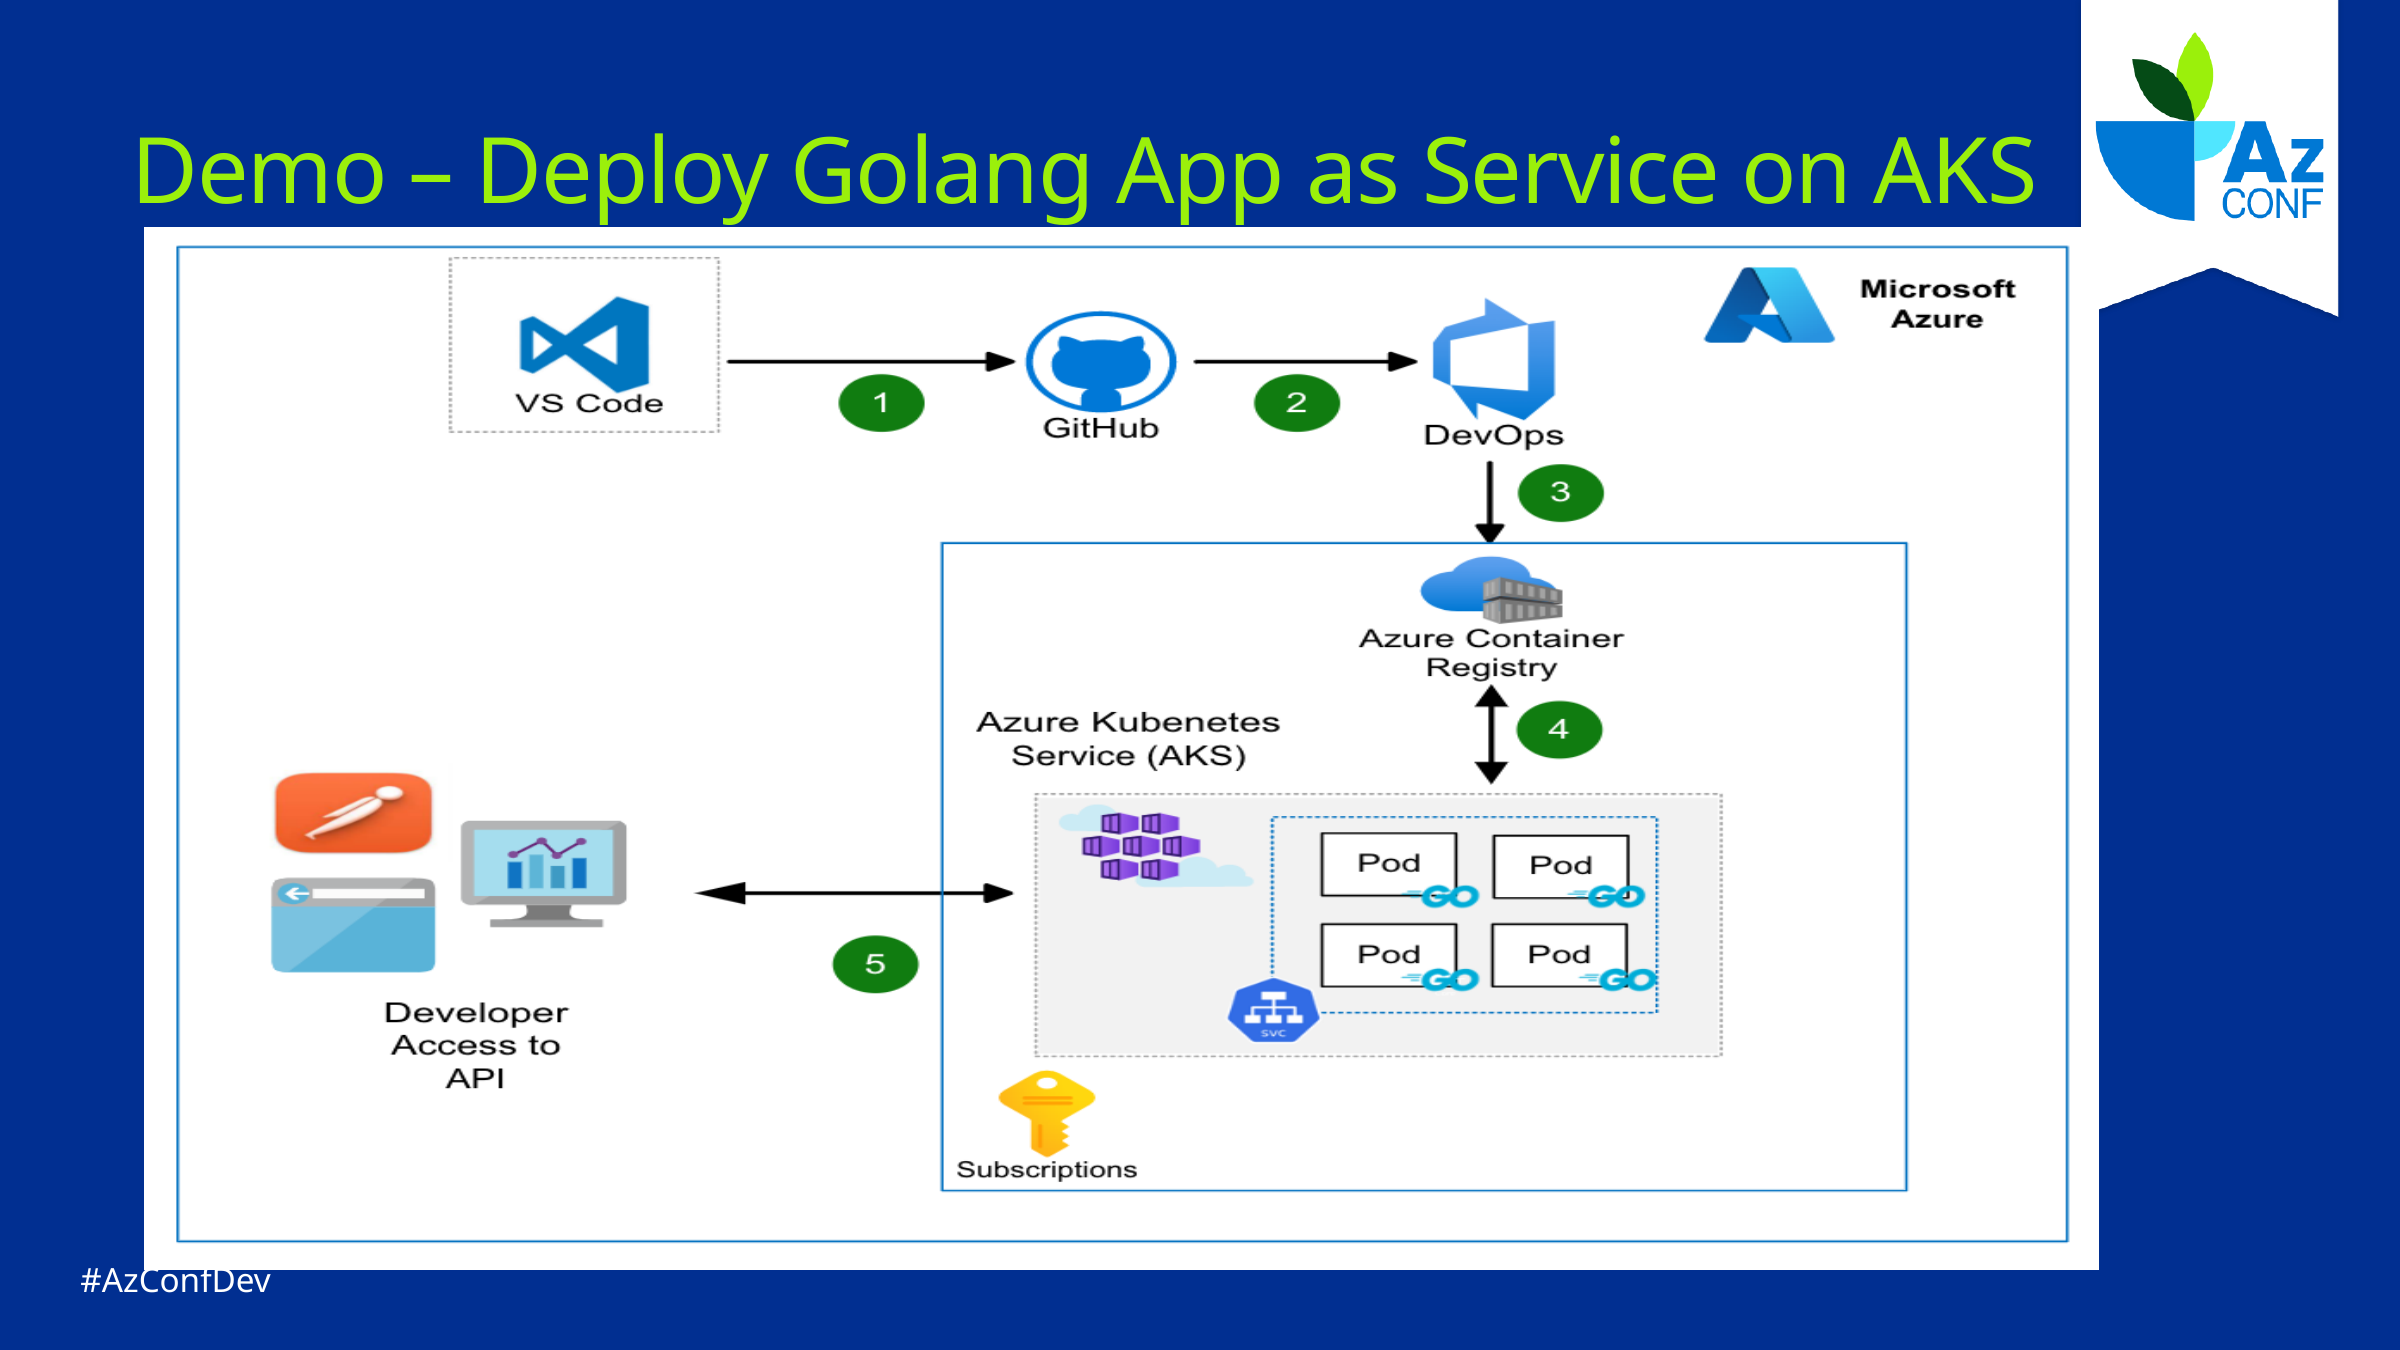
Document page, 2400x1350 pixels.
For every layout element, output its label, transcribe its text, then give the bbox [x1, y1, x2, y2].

picture [144, 0, 2346, 1270]
title Demo – Deploy Golang App as Service on AKS [131, 0, 2095, 224]
